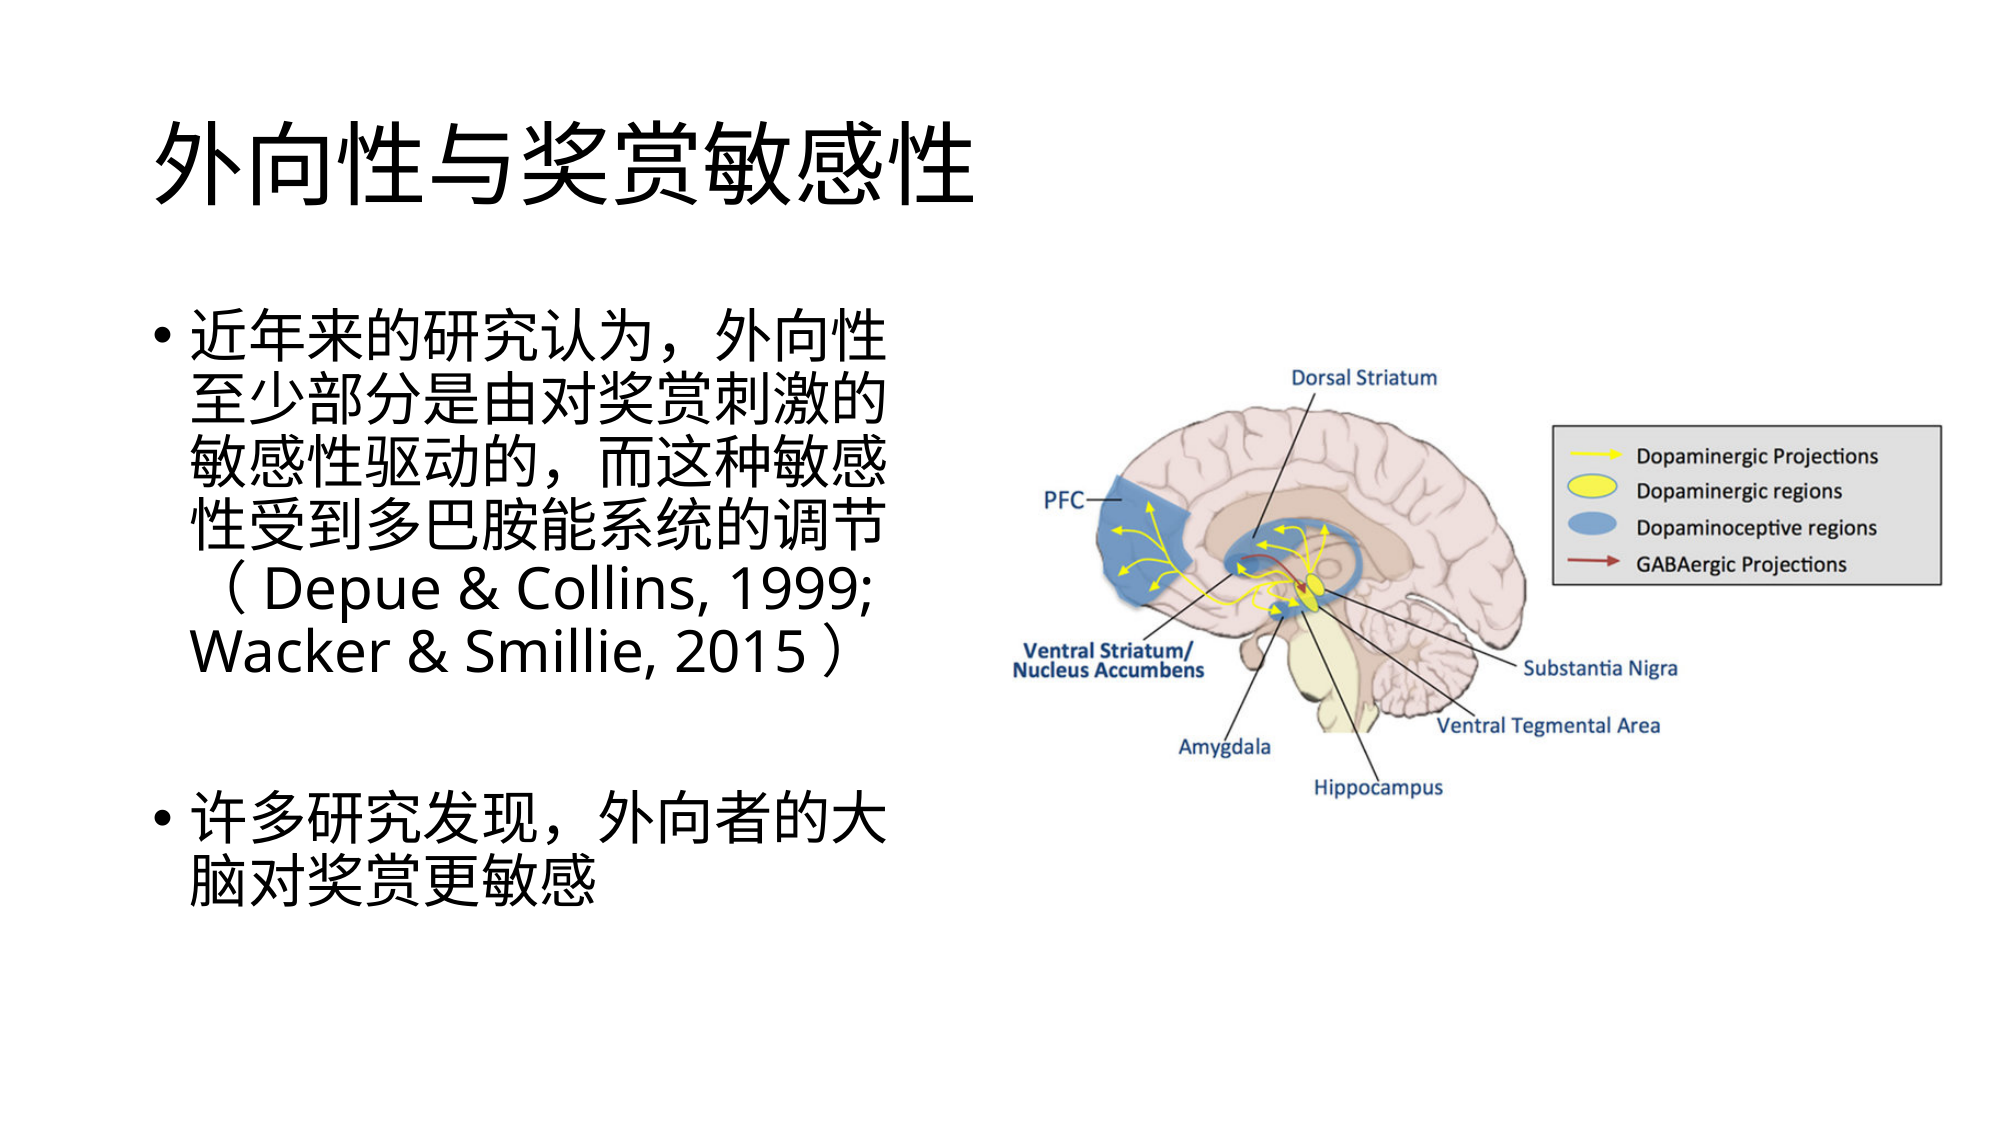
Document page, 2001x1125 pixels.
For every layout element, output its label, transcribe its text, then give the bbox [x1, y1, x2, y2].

title 外向性与奖赏敏感性 [137, 59, 1863, 278]
picture [1012, 367, 1944, 801]
list 近年来的研究认为，外向性至少部分是由对奖赏刺激的敏感性驱动的，而这种敏感性受到多巴胺能系统的调节（Depue & Collins, 1999; Wacker & Smillie, 2015） 许多研究发现，外向者的大脑对奖赏更敏感 [137, 299, 924, 1014]
